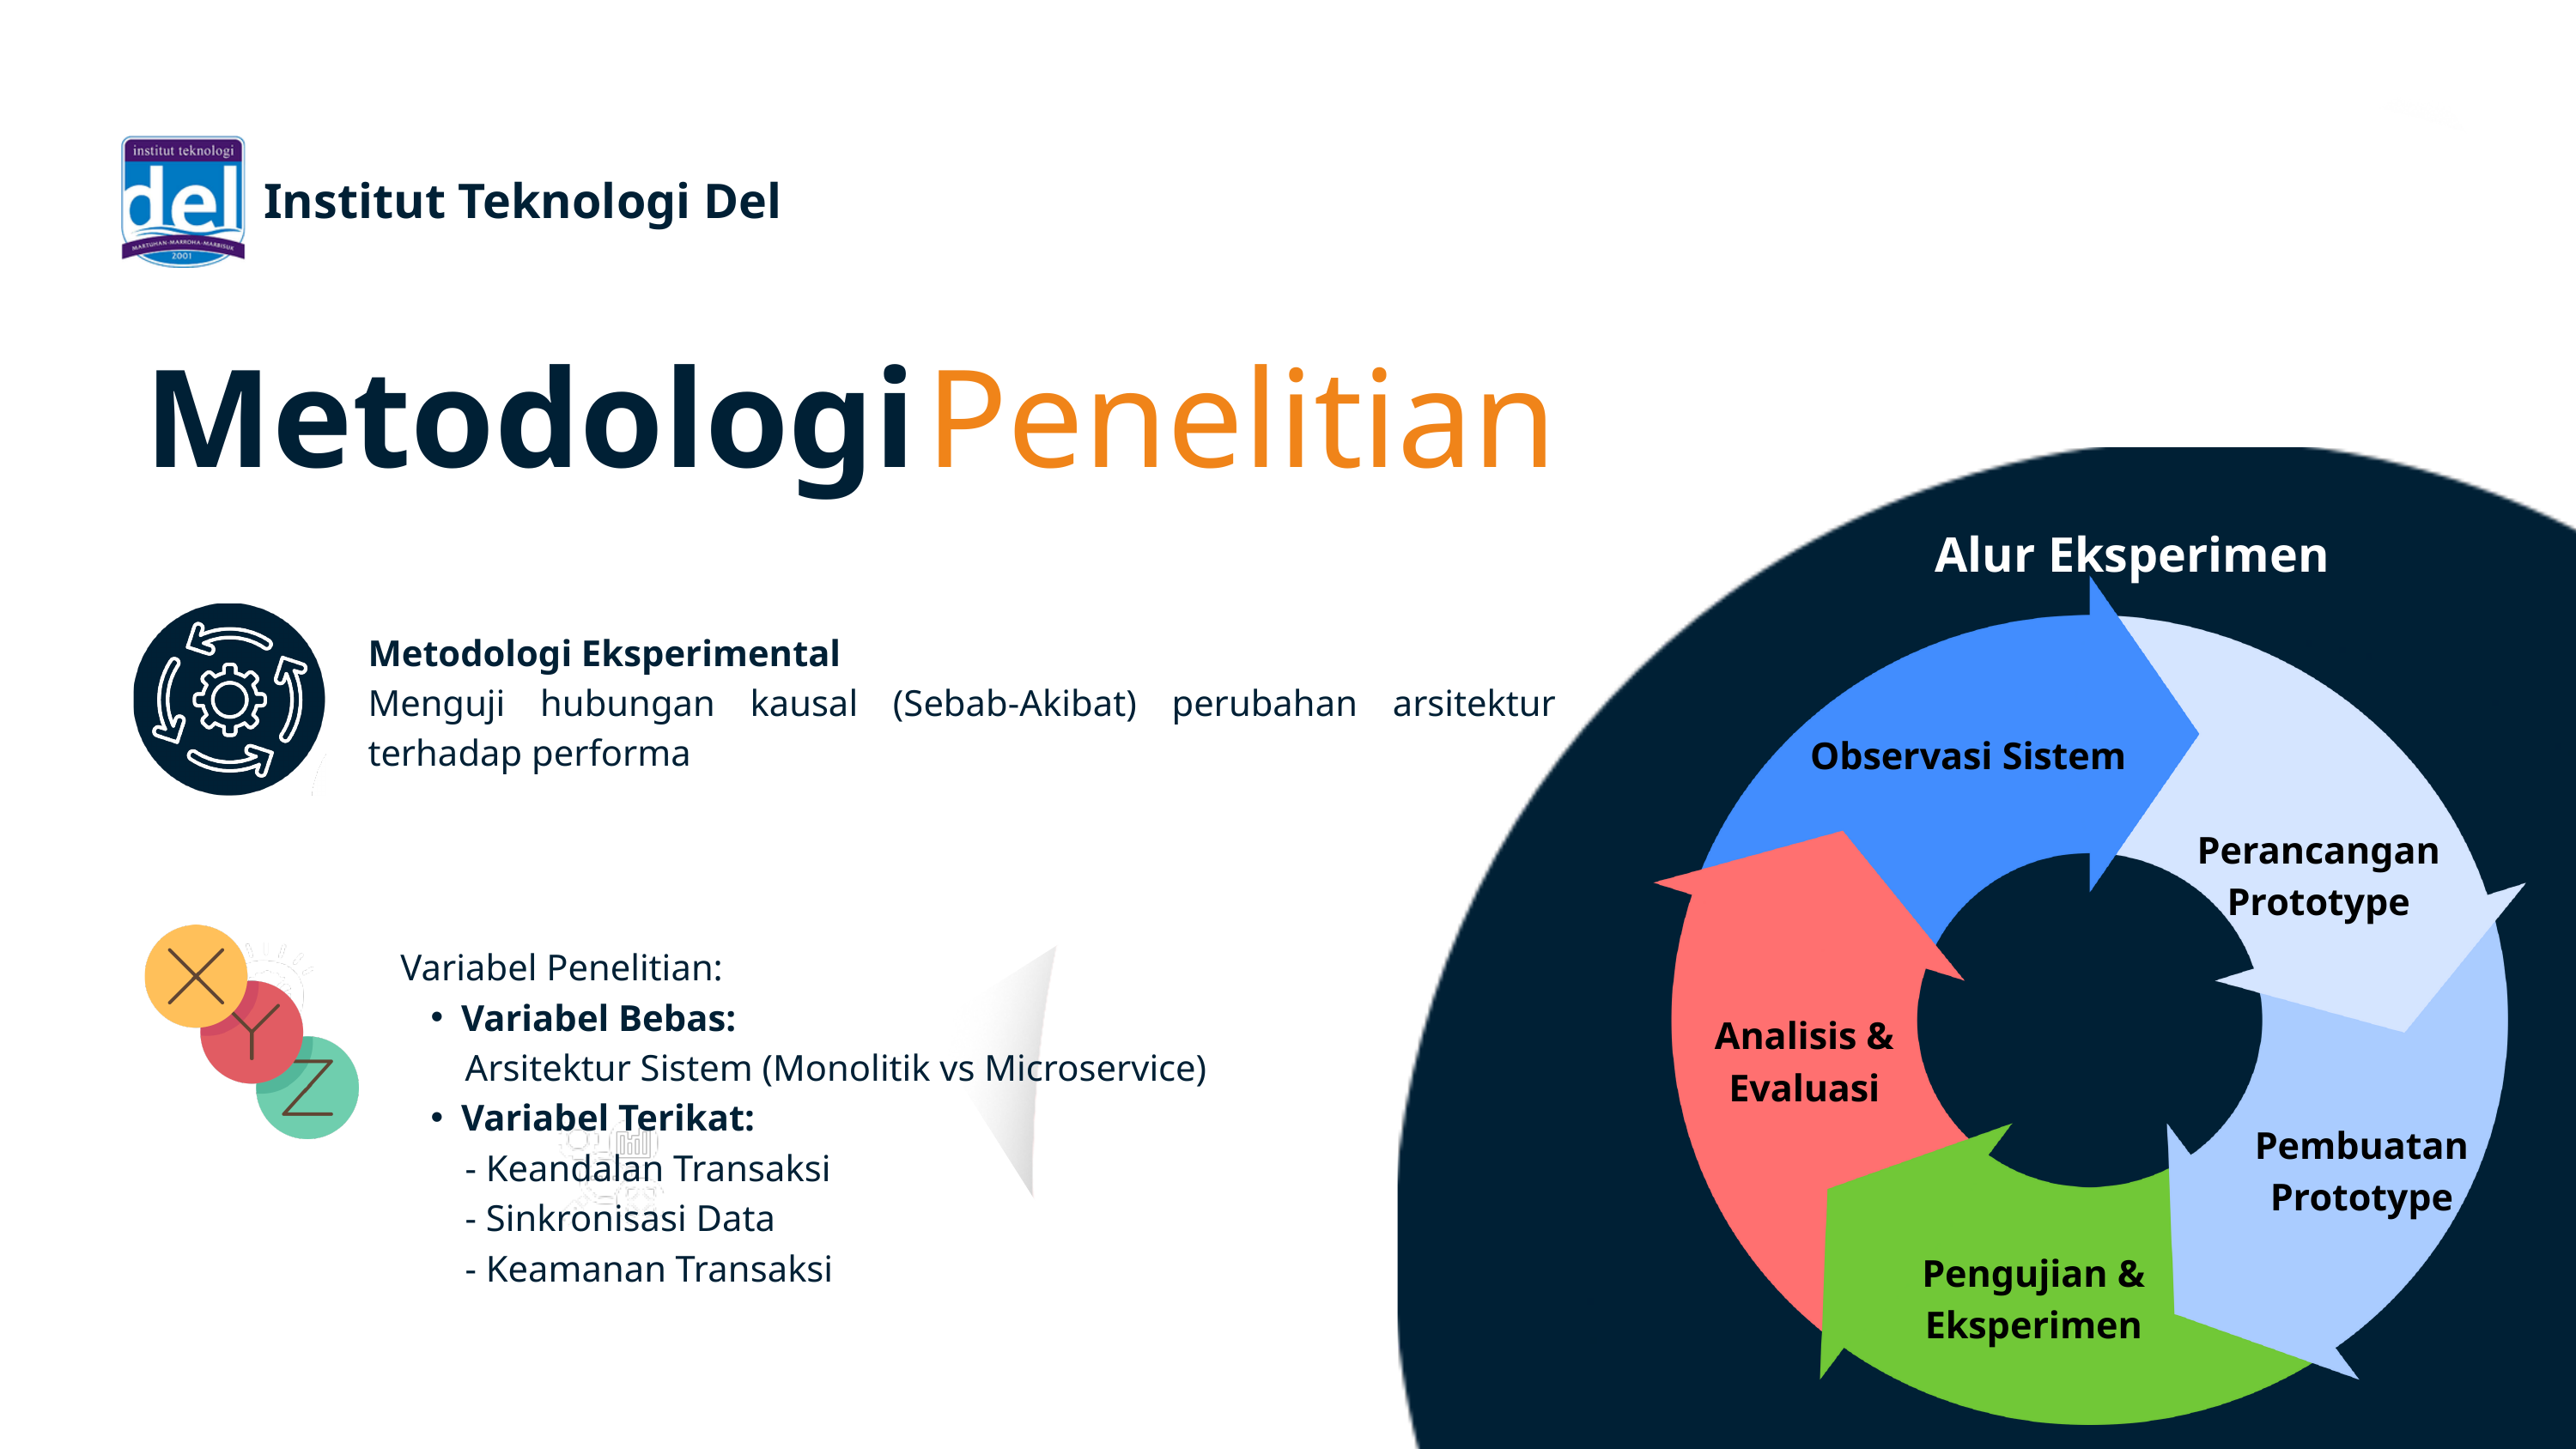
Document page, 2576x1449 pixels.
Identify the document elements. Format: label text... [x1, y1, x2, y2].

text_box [926, 75, 2576, 1449]
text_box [133, 603, 327, 796]
text_box [144, 925, 359, 1139]
text_box Metodologi Eksperimental Menguji hubungan kausal (Sebab-Akibat) perubahan arsitektur terhadap performa [368, 623, 920, 774]
text_box Variabel Penelitian: Variabel Bebas: Arsitektur Sistem (Monolitik vs Microservice) Variabel Terikat: - Keandalan Transaksi - Sinkronisasi Data - Keamanan Transaksi [400, 937, 920, 1339]
text_box [121, 136, 246, 268]
text_box Metodologi [144, 331, 920, 494]
text_box Institut Teknologi Del [264, 161, 845, 228]
